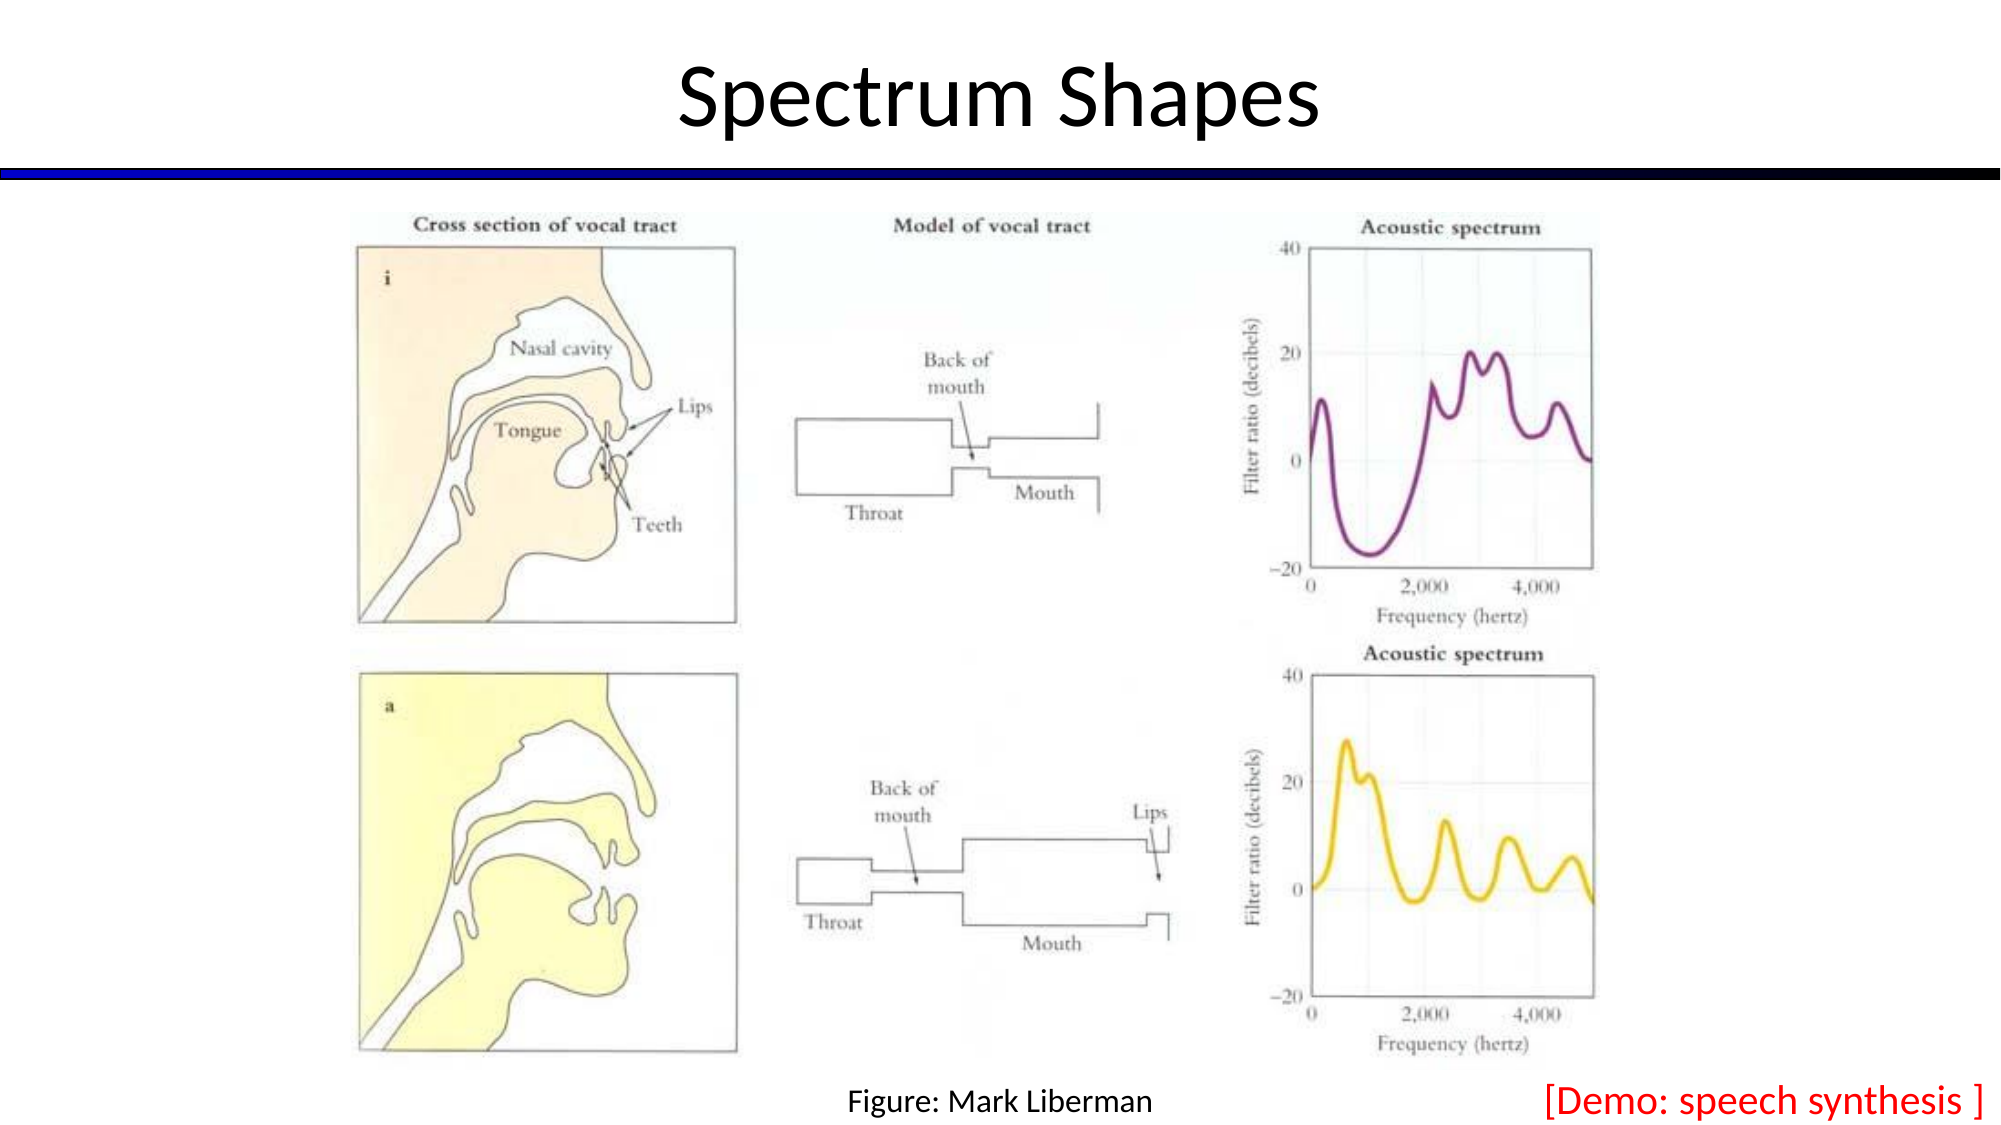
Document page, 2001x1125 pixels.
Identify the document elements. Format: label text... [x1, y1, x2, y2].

title Spectrum Shapes [0, 0, 2000, 184]
text_box [Demo: speech synthesis ] [1523, 1065, 2000, 1125]
text_box Figure: Mark Liberman [831, 1079, 1169, 1125]
picture [349, 212, 1601, 1070]
